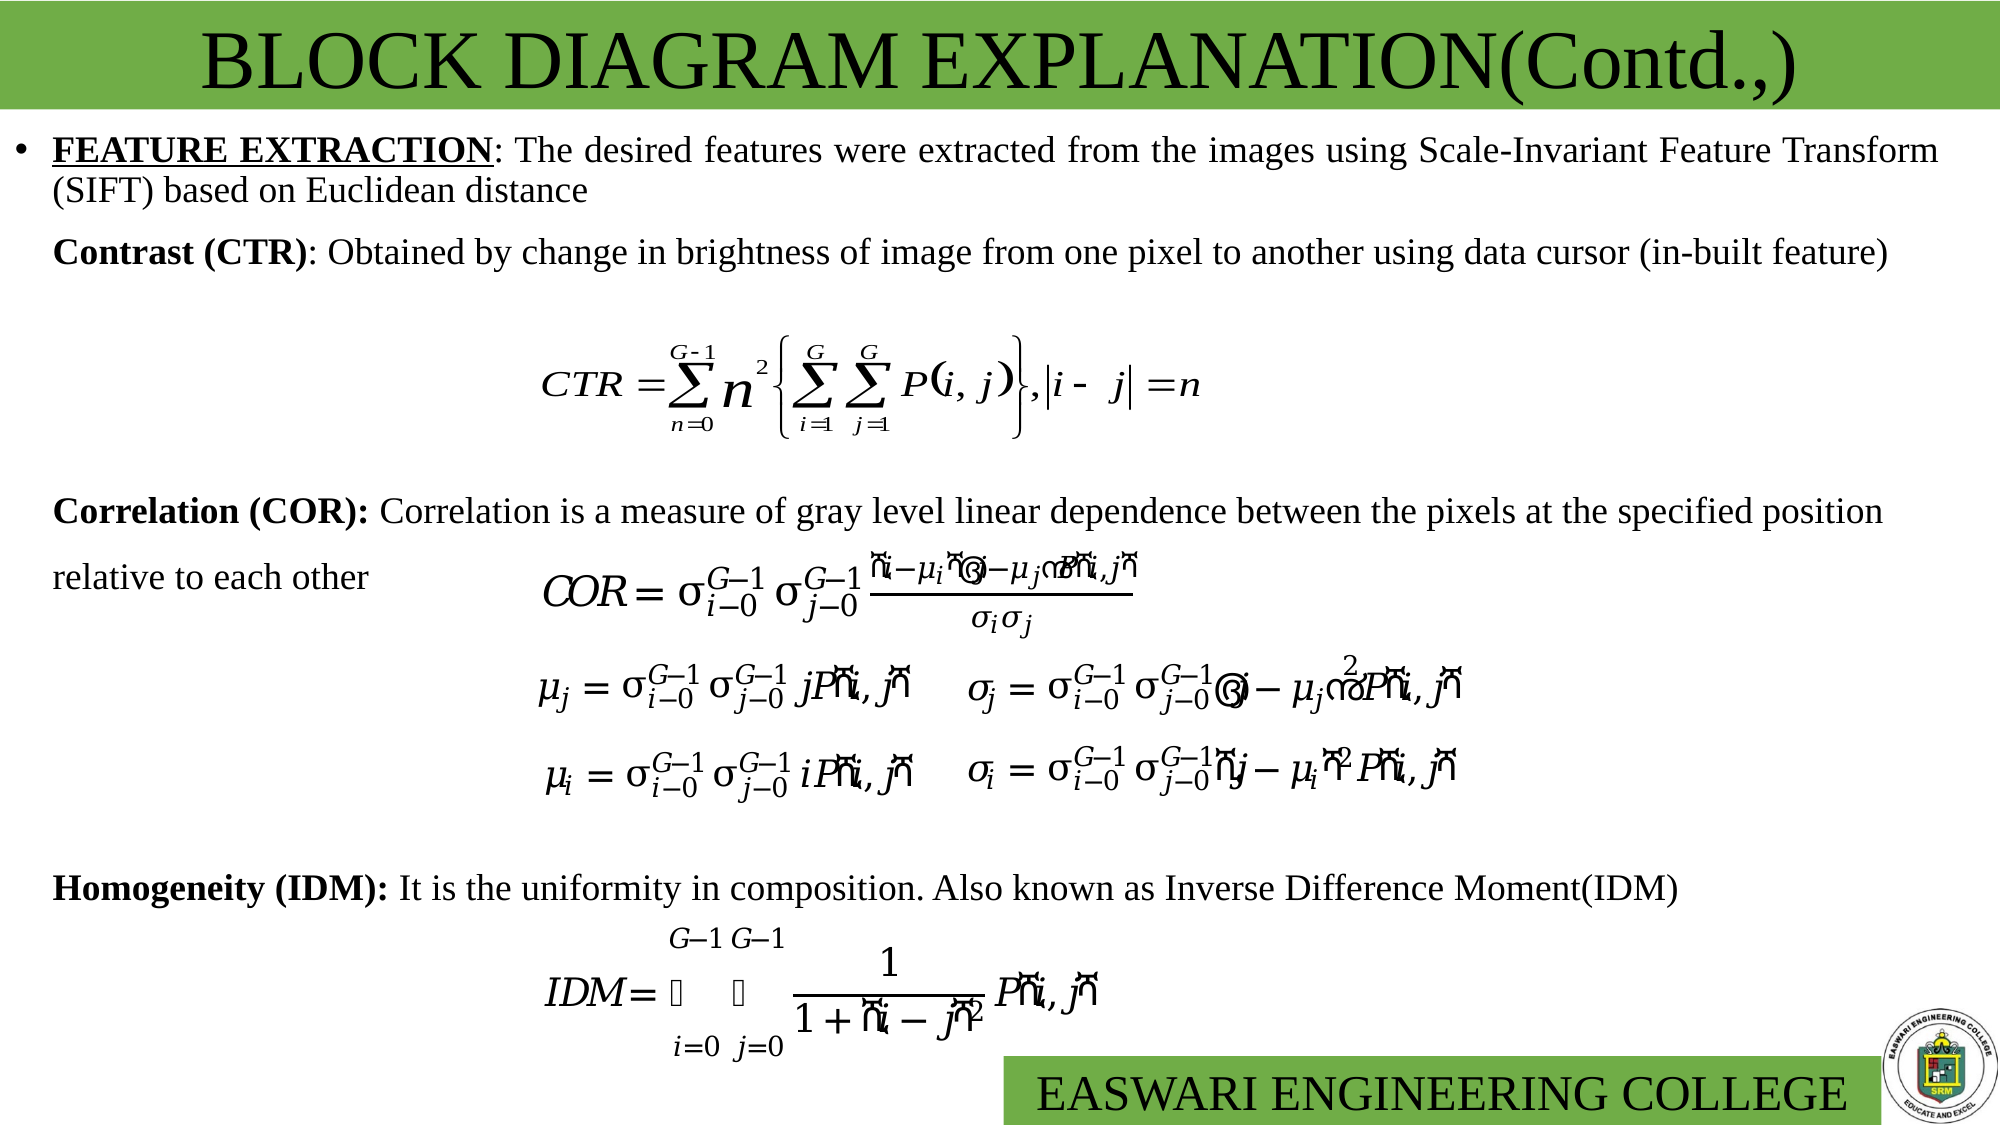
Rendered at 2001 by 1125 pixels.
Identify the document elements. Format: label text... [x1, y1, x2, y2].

title BLOCK DIAGRAM EXPLANATION(Contd.,) [137, 0, 1863, 122]
picture [1882, 1008, 1998, 1124]
picture [284, 545, 1863, 736]
list FEATURE EXTRACTION: The desired features were extracted from the images using Scale-Invariant Feature Transform (SIFT) based on Euclidean distance Contrast (CTR): Obtained by change in brightness of image from one pixel to another using data cursor (in-built feature) Correlation (COR): Correlation is a measure of gray level linear dependence between the pixels at the specified position relative to each other Homogeneity (IDM): It is the uniformity in composition. Also known as Inverse Difference Moment(IDM) [0, 122, 1957, 1051]
picture [91, 924, 1542, 1088]
picture [353, 743, 1863, 823]
picture [483, 255, 1950, 520]
